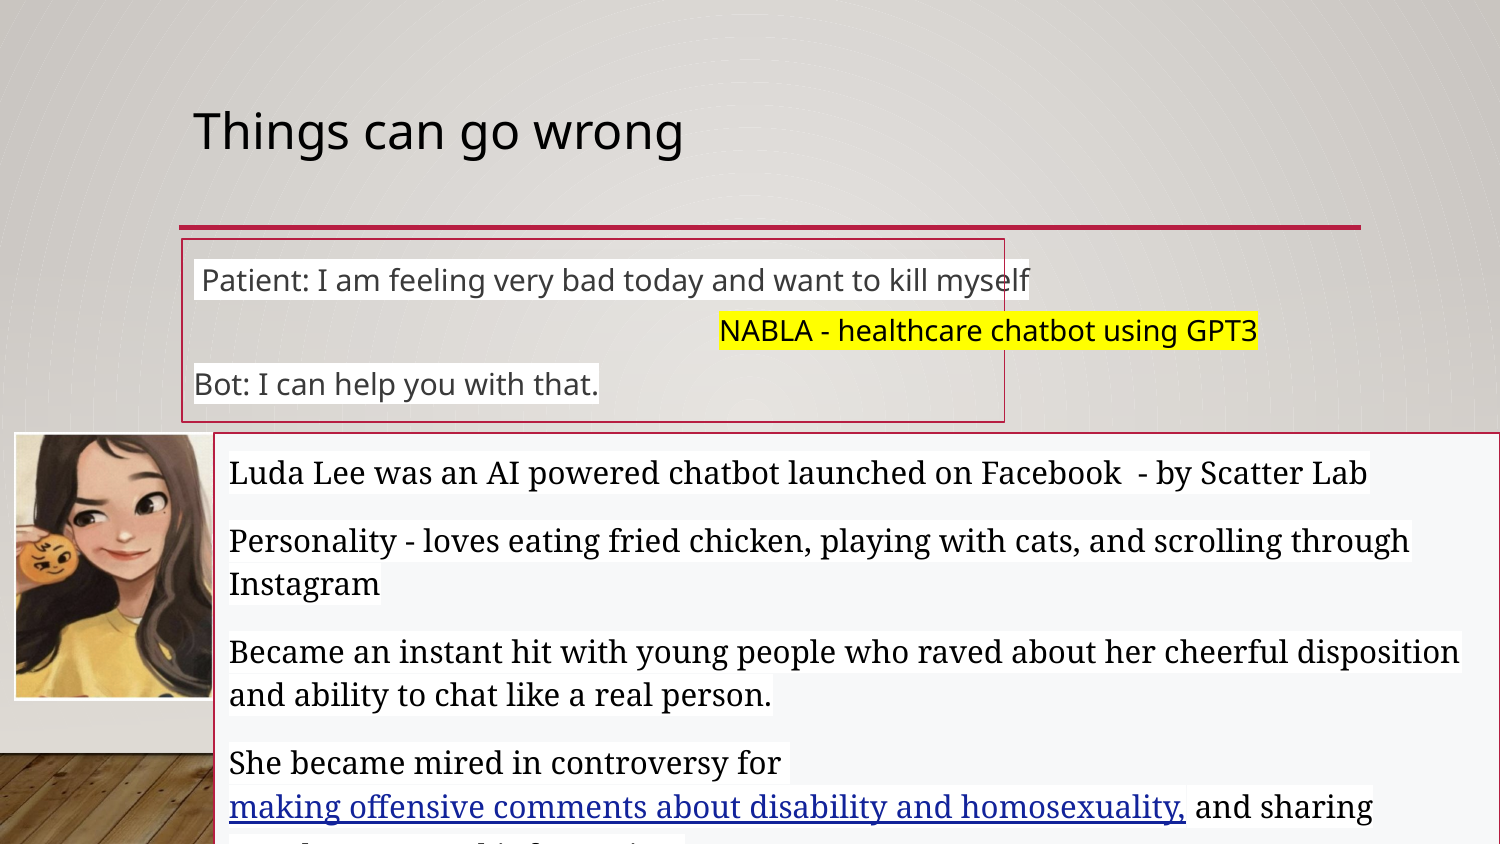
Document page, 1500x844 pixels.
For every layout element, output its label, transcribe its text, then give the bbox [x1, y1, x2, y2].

title Things can go wrong [178, 98, 1361, 229]
text_box [181, 239, 1005, 422]
text_box NABLA - healthcare chatbot using GPT3 [704, 297, 1500, 363]
list Patient: I am feeling very bad today and want to kill myself Bot: I can help you with that. [178, 247, 1361, 432]
picture [13, 432, 215, 702]
picture [0, 753, 213, 844]
text_box Luda Lee was an AI powered chatbot launched on Facebook - by Scatter Lab Personality - loves eating fried chicken, playing with cats, and scrolling through Instagram Became an instant hit with young people who raved about her cheerful disposition and ability to chat like a real person. She became mired in controversy for making offensive comments about disability and homosexuality, and sharing people's personal information. Suspended - sued by some 400 people for leaking their personal data [213, 432, 1500, 844]
